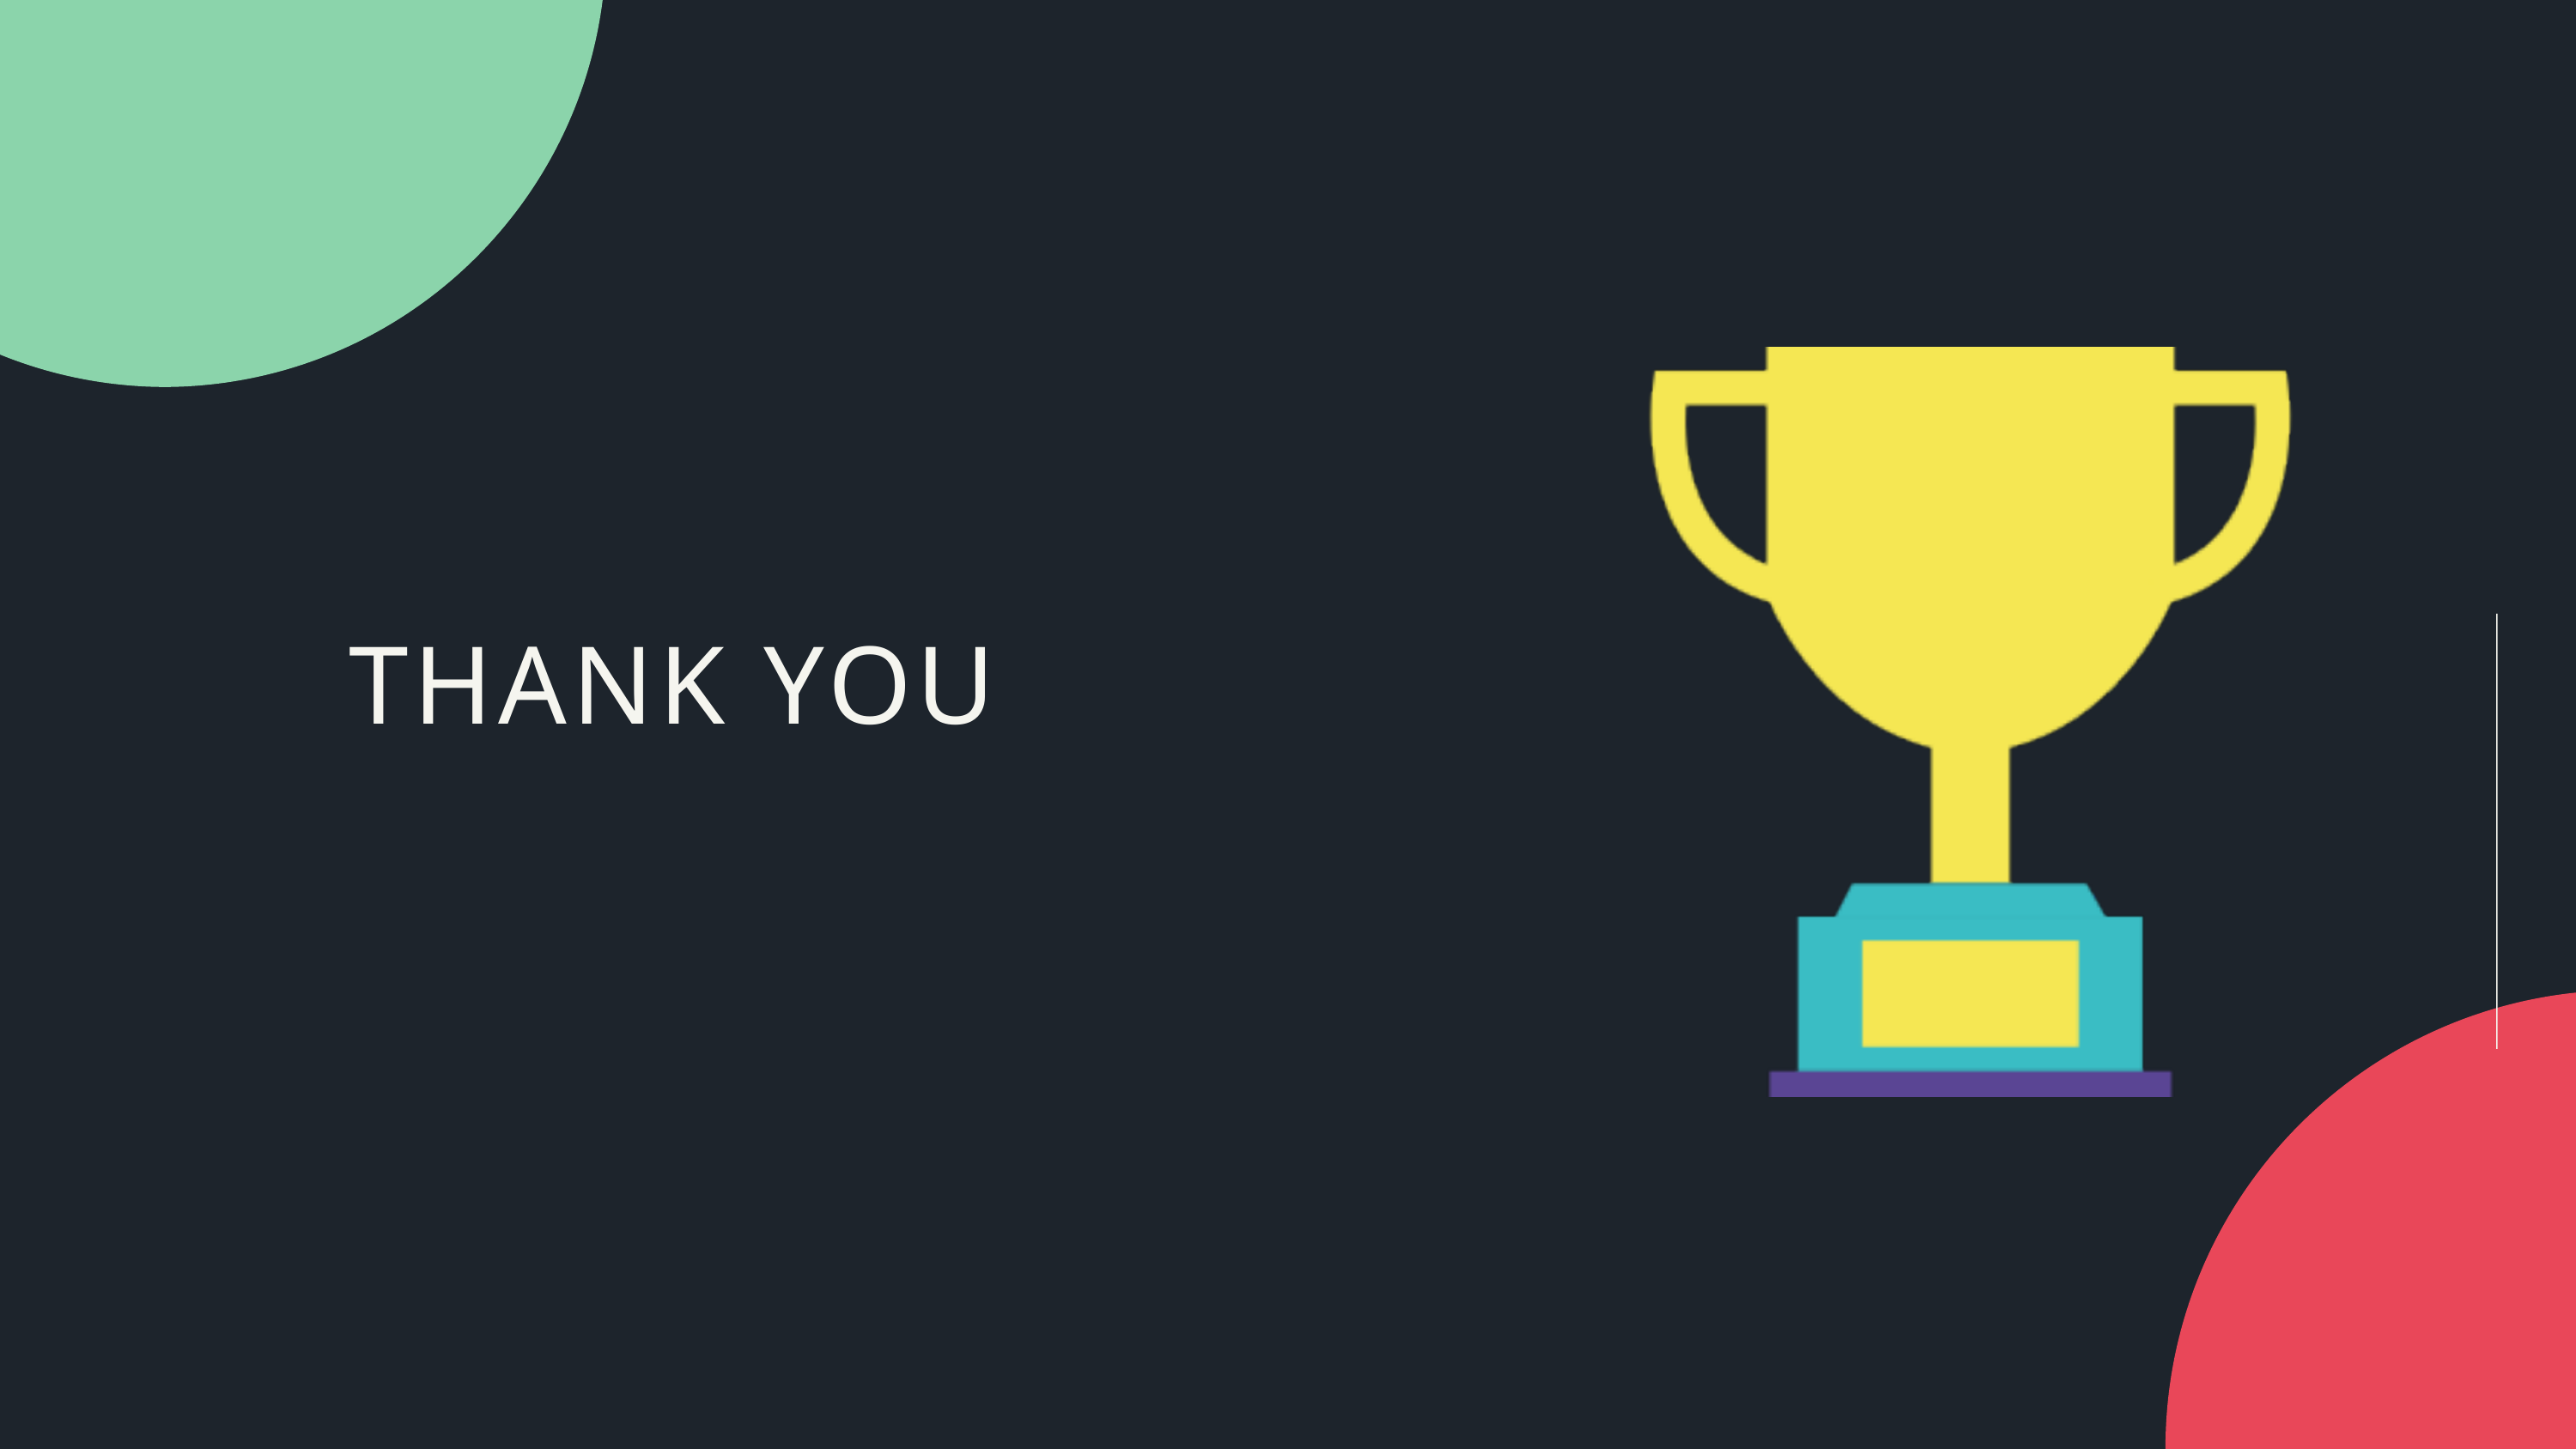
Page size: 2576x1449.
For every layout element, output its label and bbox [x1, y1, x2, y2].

text_box [348, 627, 1478, 838]
text_box [0, 0, 609, 388]
picture [1647, 347, 2297, 1097]
text_box [2163, 990, 2576, 1449]
